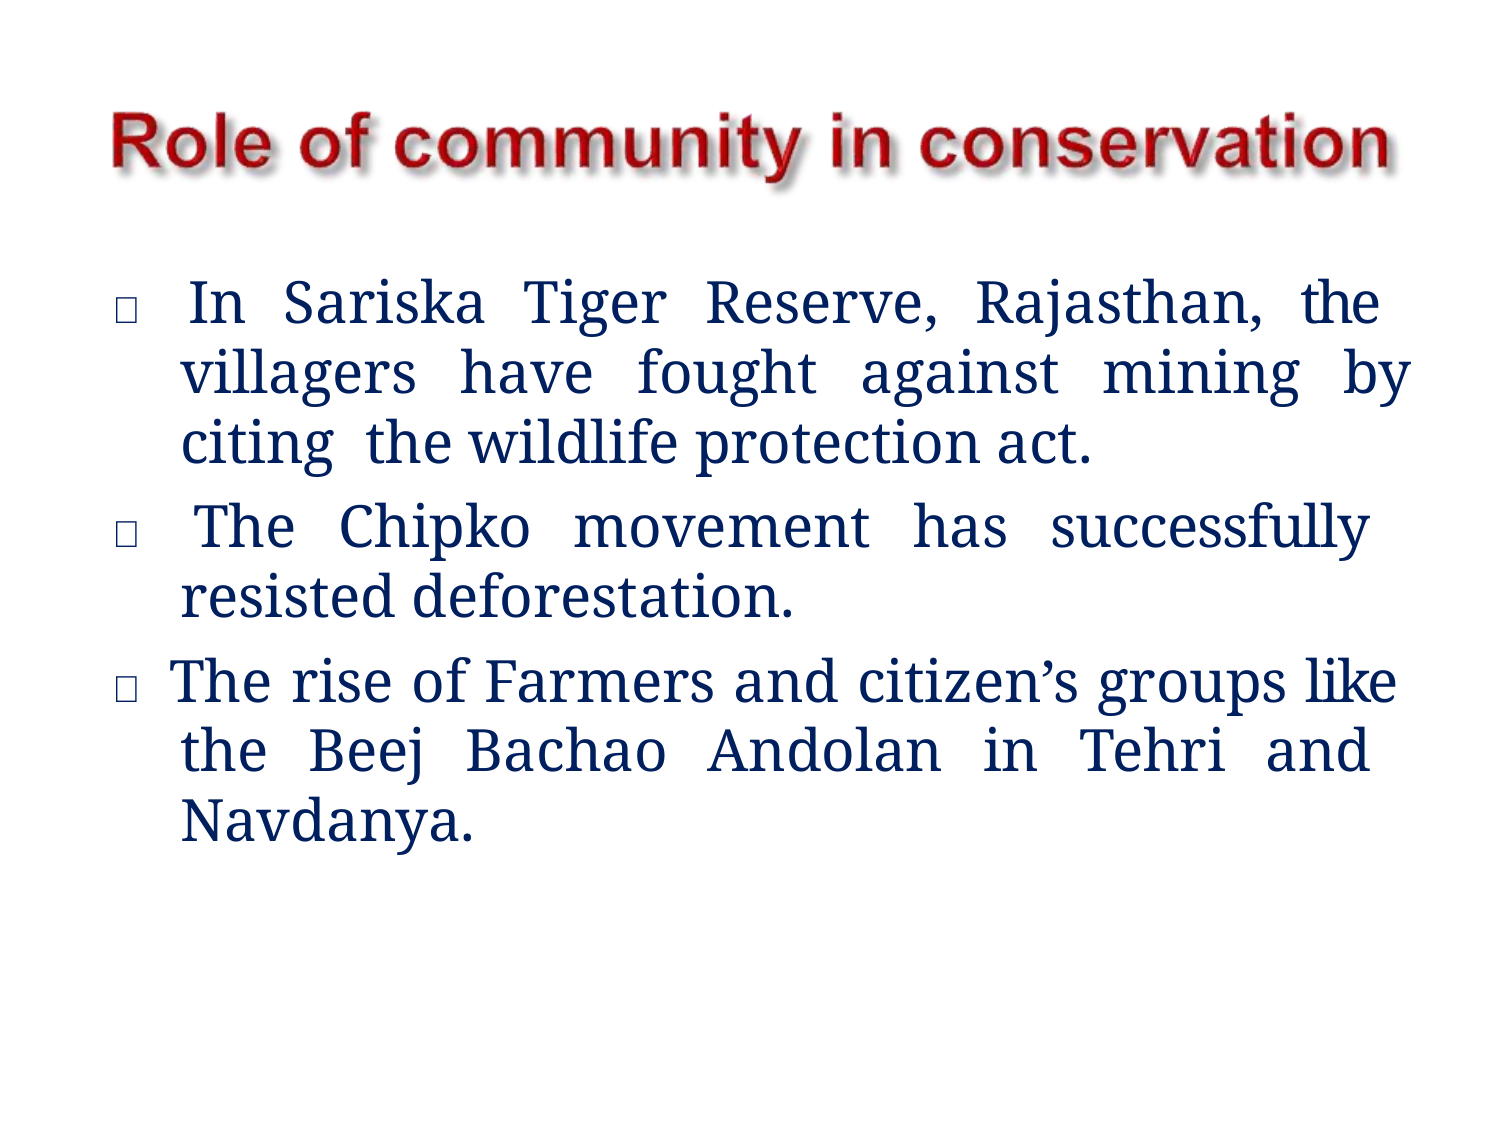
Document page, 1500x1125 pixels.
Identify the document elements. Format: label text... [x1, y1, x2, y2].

text_box [108, 106, 1407, 204]
text_box  In Sariska Tiger Reserve, Rajasthan, the villagers have fought against mining by citing the wildlife protection act.  The Chipko movement has successfully resisted deforestation.  The rise of Farmers and citizen’s groups like the Beej Bachao Andolan in Tehri and Navdanya. [110, 263, 1413, 854]
